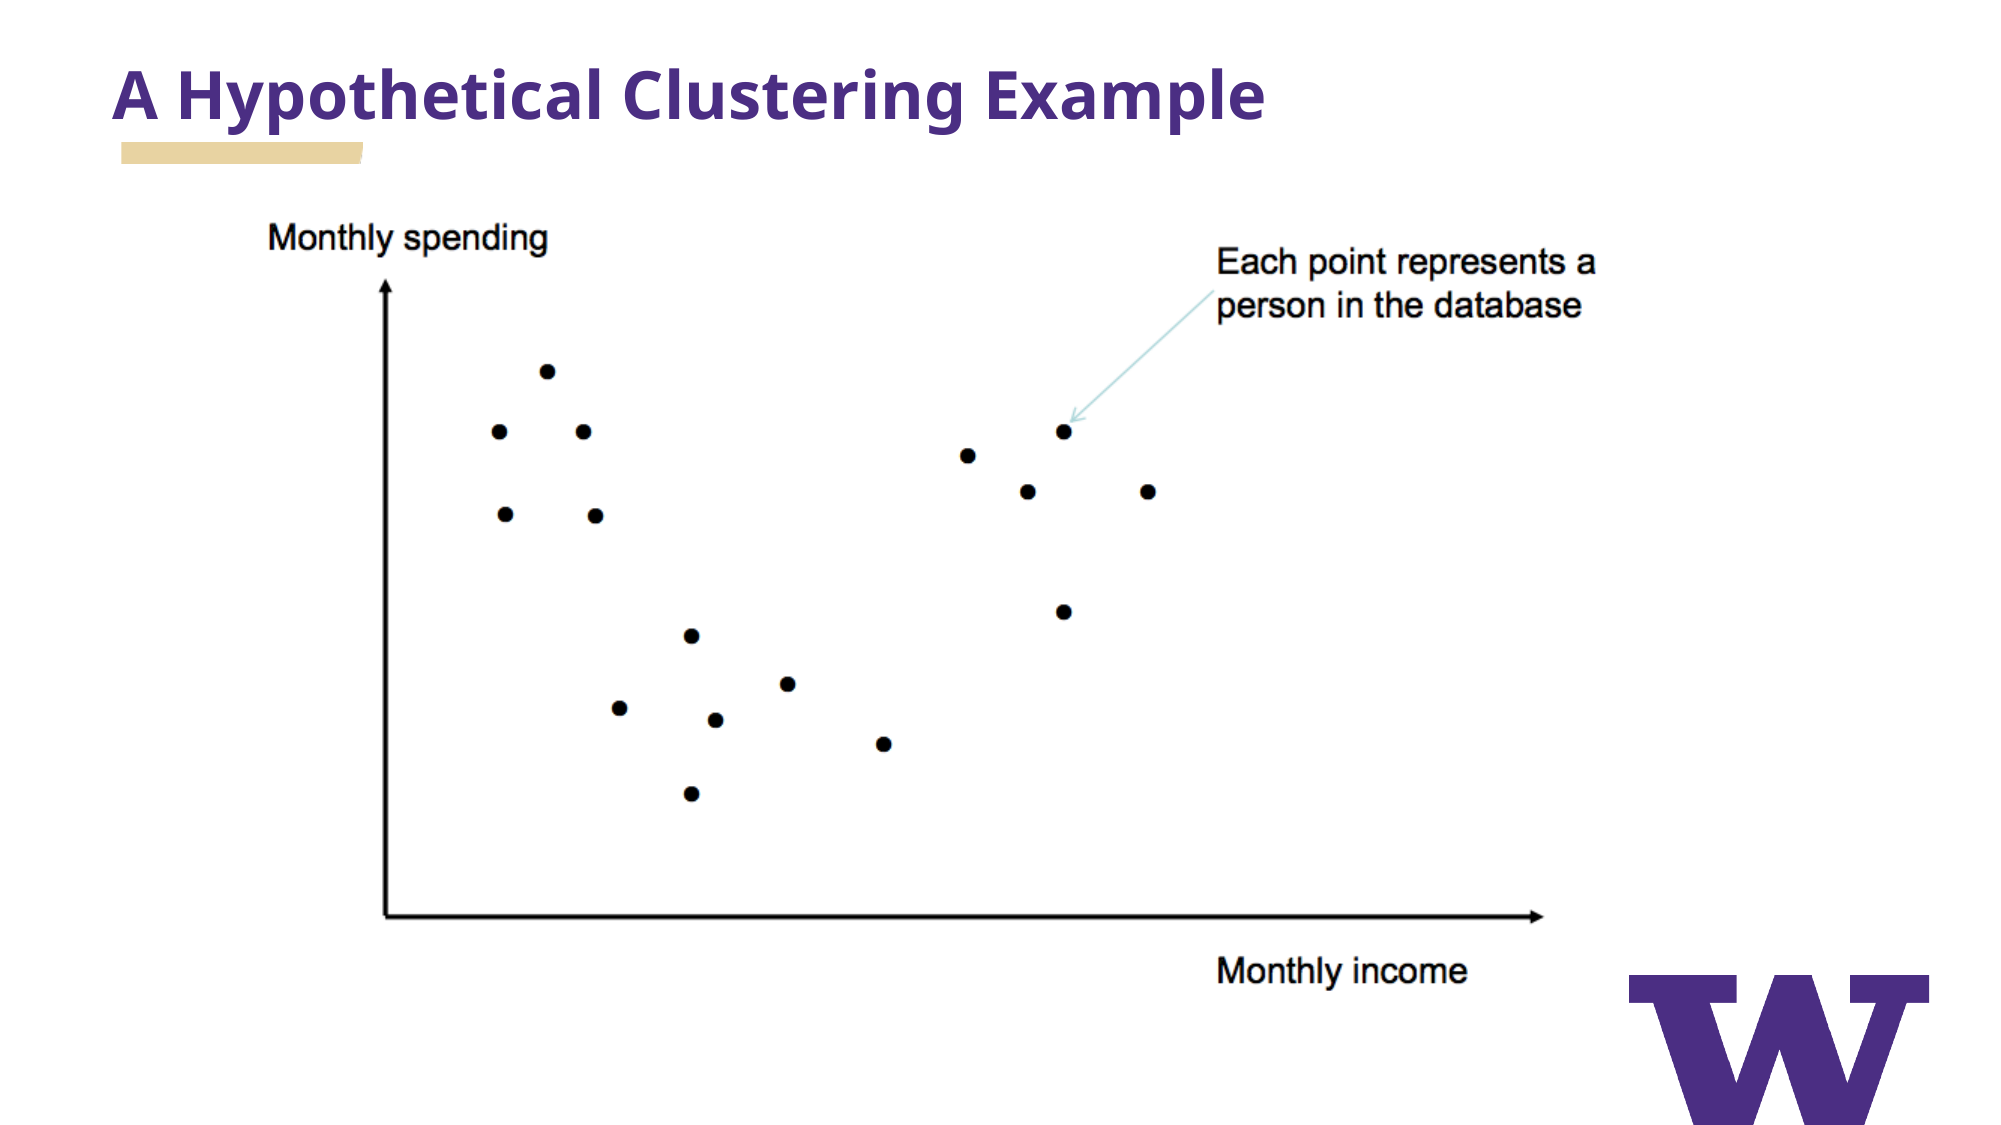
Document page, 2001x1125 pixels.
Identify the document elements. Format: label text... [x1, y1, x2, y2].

picture [257, 184, 1609, 1018]
title A Hypothetical Clustering Example [97, 17, 1891, 141]
picture [1629, 975, 1930, 1125]
